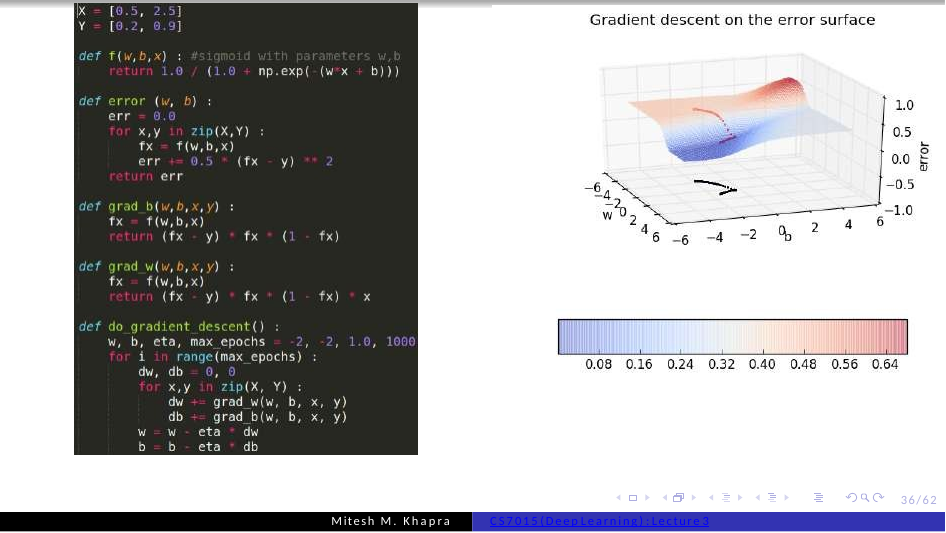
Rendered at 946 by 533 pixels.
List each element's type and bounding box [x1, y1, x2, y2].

text_box [0, 0, 946, 455]
text_box [898, 493, 941, 508]
text_box [0, 511, 946, 532]
